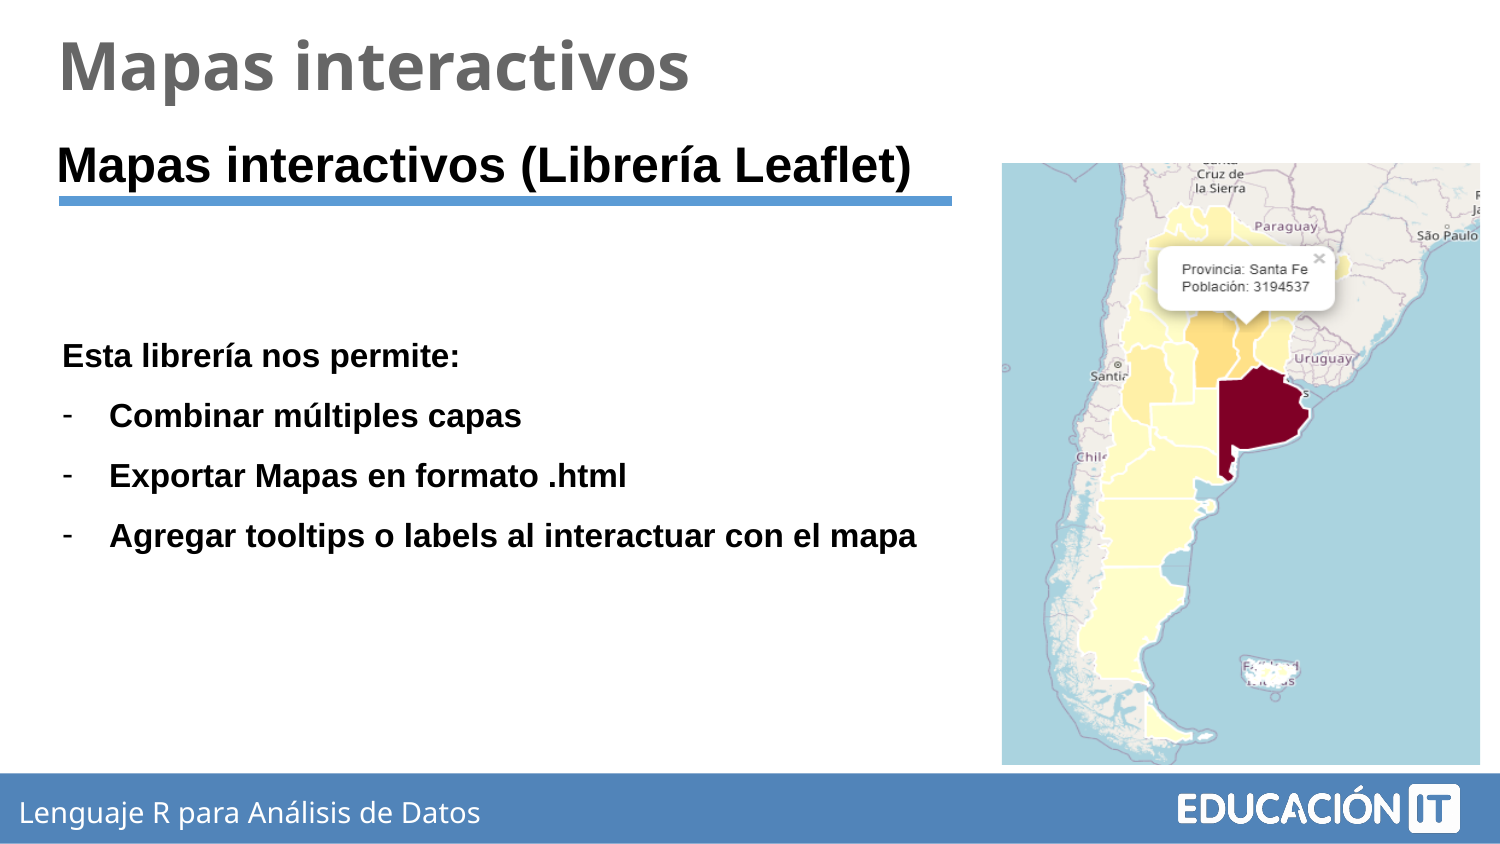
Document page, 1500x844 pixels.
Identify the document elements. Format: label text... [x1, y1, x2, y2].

picture [1175, 778, 1463, 839]
text_box Esta librería nos permite: Combinar múltiples capas Exportar Mapas en formato .html Agregar tooltips o labels al interactuar con el mapa [47, 307, 933, 562]
picture [1001, 162, 1481, 765]
text_box Mapas interactivos (Librería Leaflet) [41, 125, 1197, 201]
text_box Mapas interactivos [42, 25, 1403, 103]
